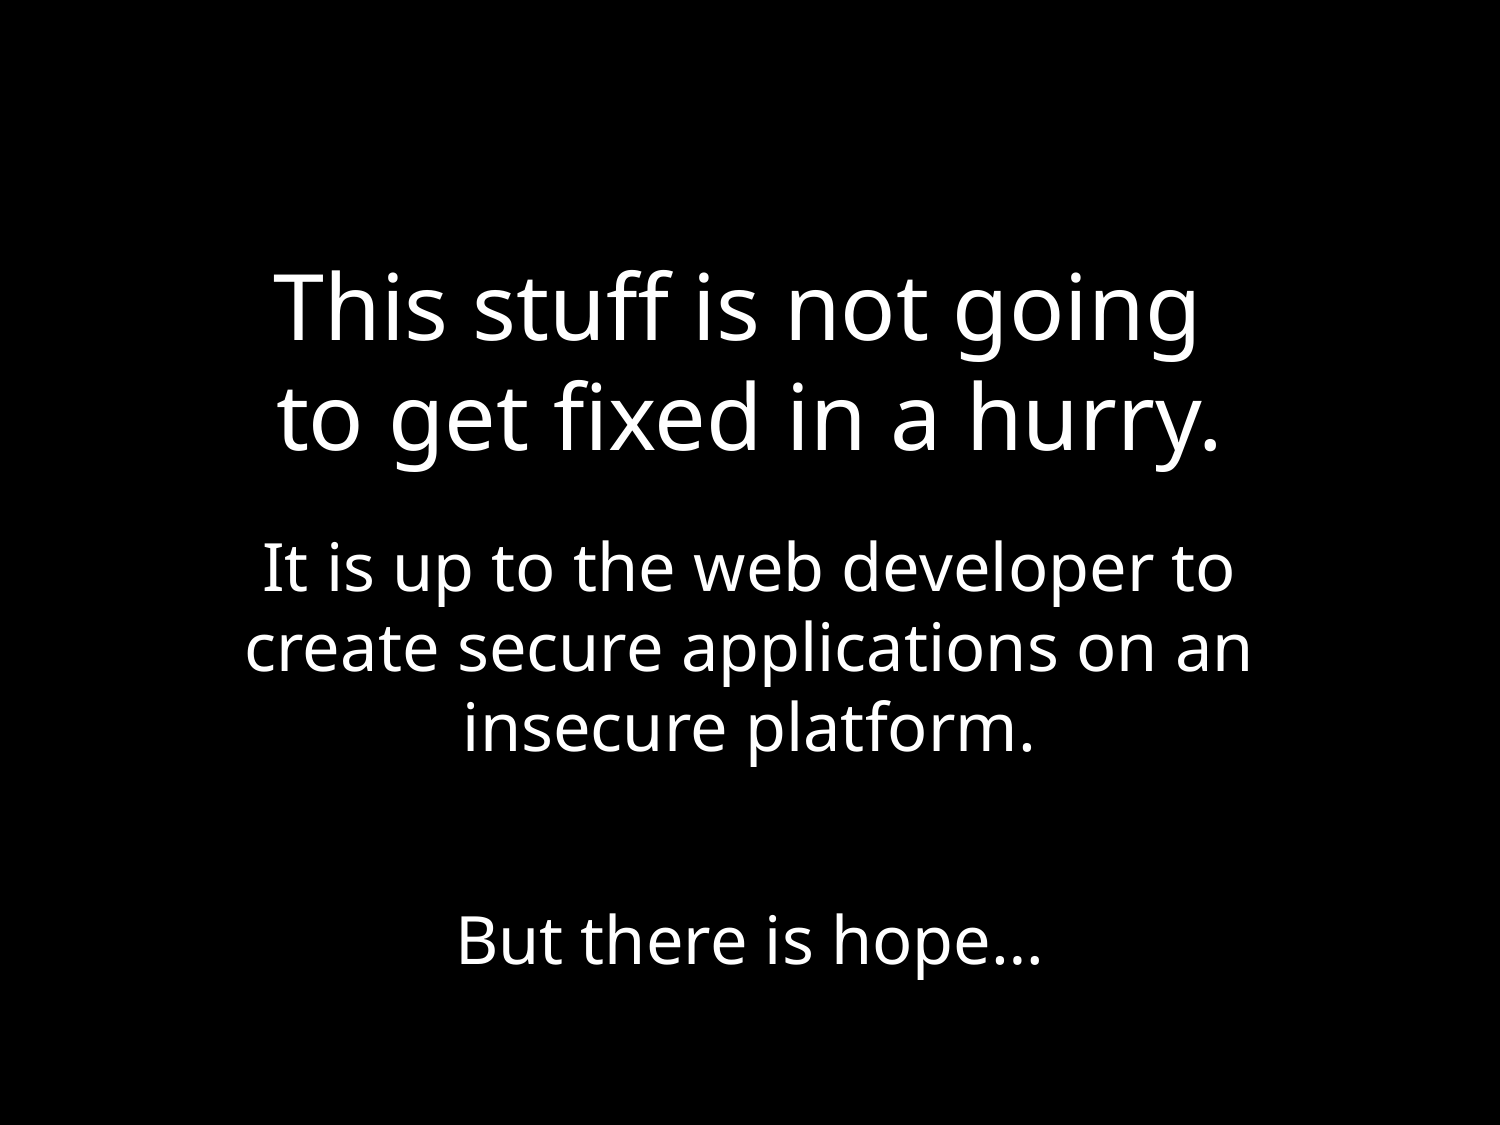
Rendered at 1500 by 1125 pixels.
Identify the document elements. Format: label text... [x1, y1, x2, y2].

subtitle It is up to the web developer to create secure applications on an insecure platform. But there is hope… [224, 517, 1276, 926]
title This stuff is not going to get fixed in a hurry. [112, 237, 1388, 480]
